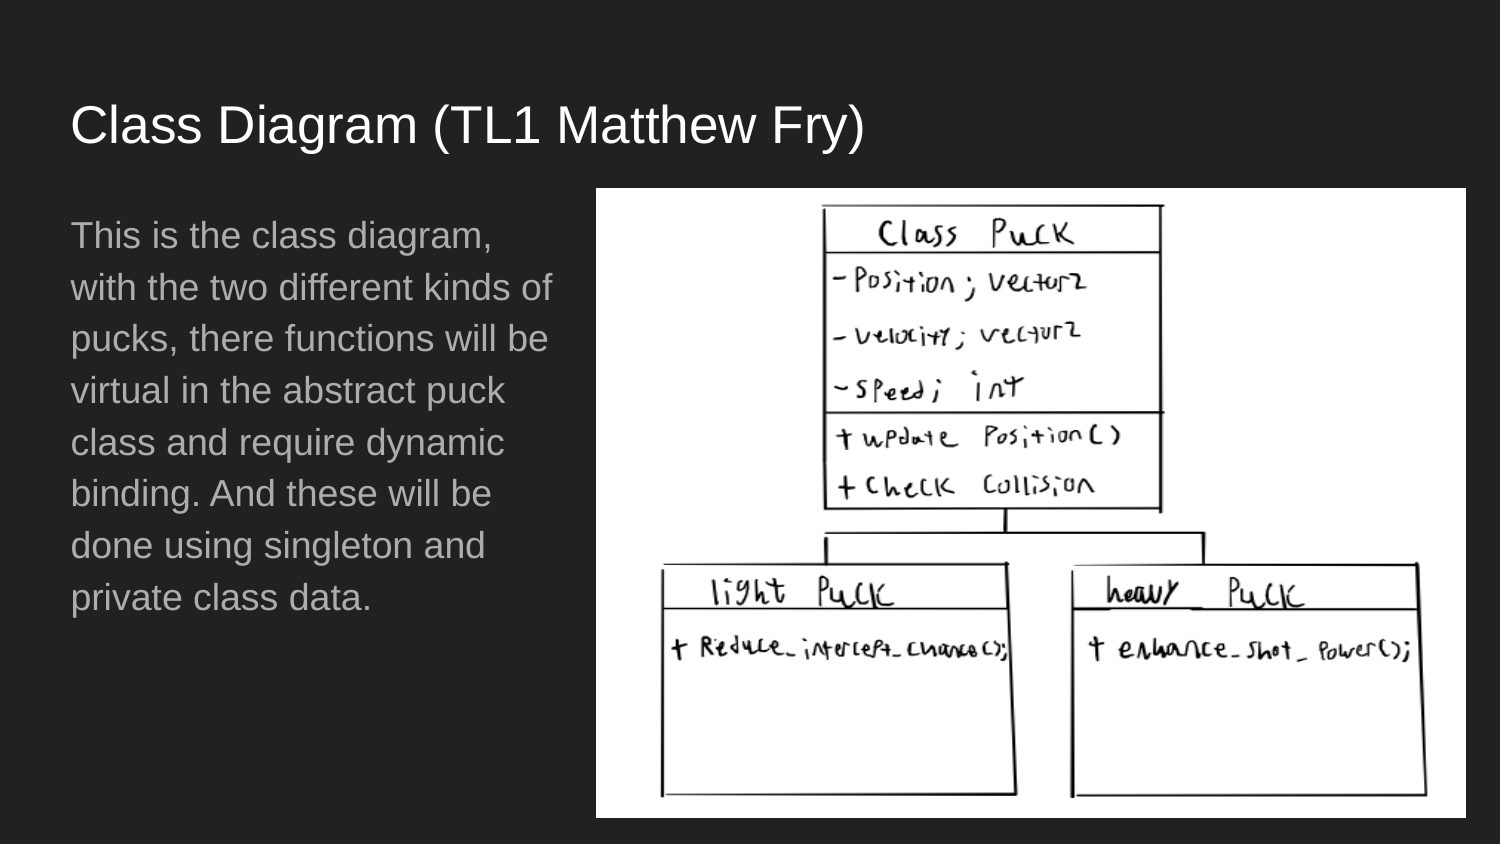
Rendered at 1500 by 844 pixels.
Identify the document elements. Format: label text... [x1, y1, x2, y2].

title Class Diagram (TL1 Matthew Fry) [55, 75, 1454, 170]
list This is the class diagram, with the two different kinds of pucks, there functions will be virtual in the abstract puck class and require dynamic binding. And these will be done using singleton and private class data. [55, 189, 577, 784]
picture [596, 188, 1466, 819]
